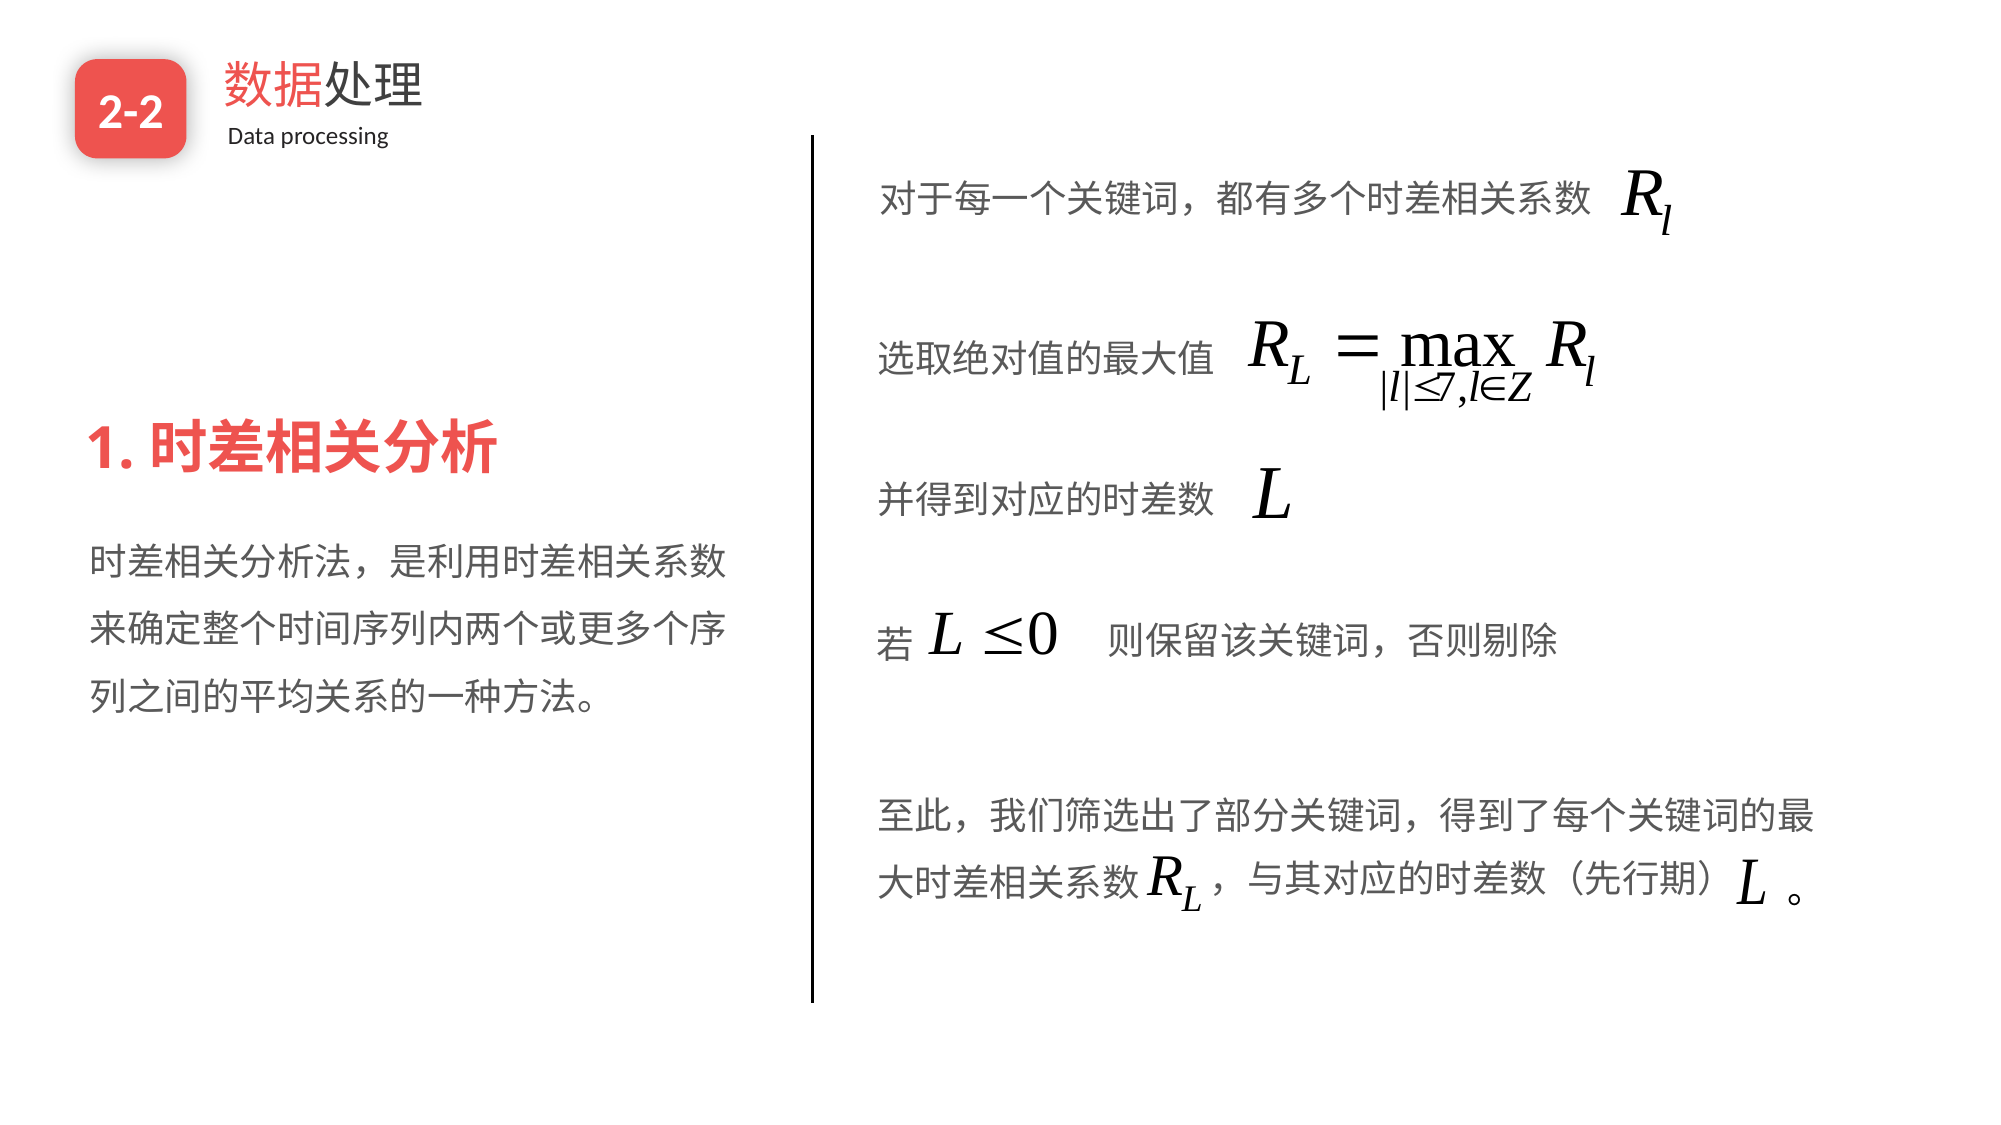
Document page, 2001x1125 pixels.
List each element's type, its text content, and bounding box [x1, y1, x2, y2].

text_box 。 [1773, 859, 1841, 919]
text_box 对于每一个关键词，都有多个时差相关系数 [864, 167, 1607, 228]
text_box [1239, 448, 1307, 531]
text_box 1.时差相关分析 [55, 402, 529, 488]
text_box 并得到对应的时差数 [862, 446, 1230, 529]
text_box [208, 31, 813, 159]
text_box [1610, 156, 1686, 250]
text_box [1237, 308, 1611, 425]
text_box 选取绝对值的最大值 [862, 305, 1230, 388]
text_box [1726, 842, 1778, 917]
text_box 时差相关分析法，是利用时差相关系数来确定整个时间序列内两个或更多个序列之间的平均关系的一种方法。 [75, 507, 749, 725]
text_box 2-2 [73, 58, 188, 160]
text_box 若 [861, 591, 929, 674]
text_box 至此，我们筛选出了部分关键词，得到了每个关键词的最大时差相关系数 [862, 761, 1863, 912]
text_box 则保留该关键词，否则剔除 [1093, 587, 1573, 670]
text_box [1138, 844, 1214, 921]
text_box ，与其对应的时差数（先行期） [1214, 847, 1726, 908]
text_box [917, 596, 1071, 670]
